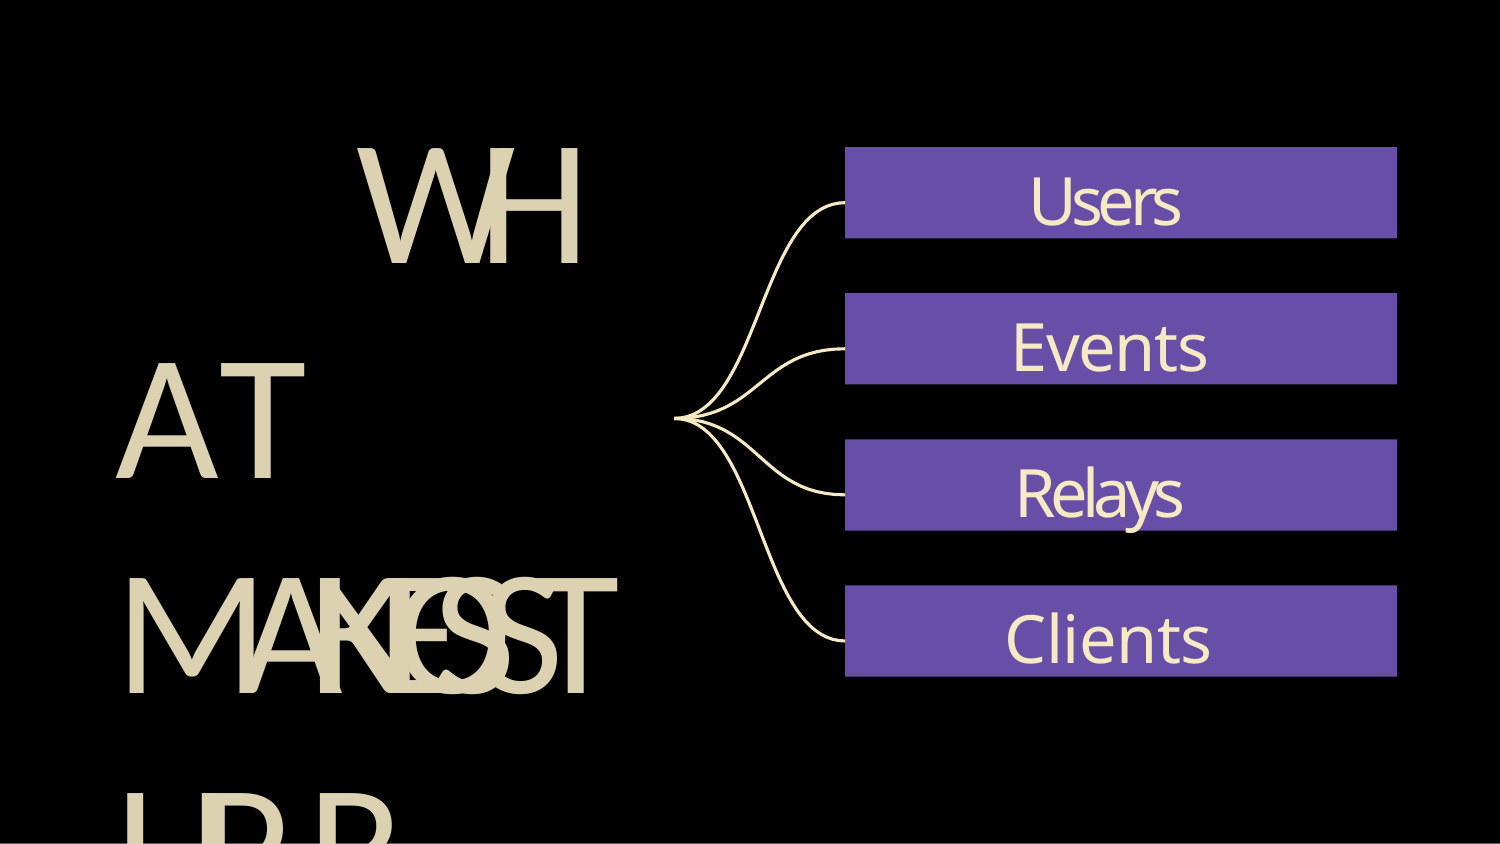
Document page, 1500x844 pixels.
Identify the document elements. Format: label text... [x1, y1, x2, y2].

text_box Events [845, 293, 1398, 385]
text_box NOSTR [305, 512, 663, 844]
text_box [674, 202, 846, 641]
text_box Users [845, 147, 1398, 239]
title WHAT MAKES UP [113, 82, 663, 844]
text_box Clients [845, 585, 1398, 677]
text_box Relays [845, 439, 1398, 531]
